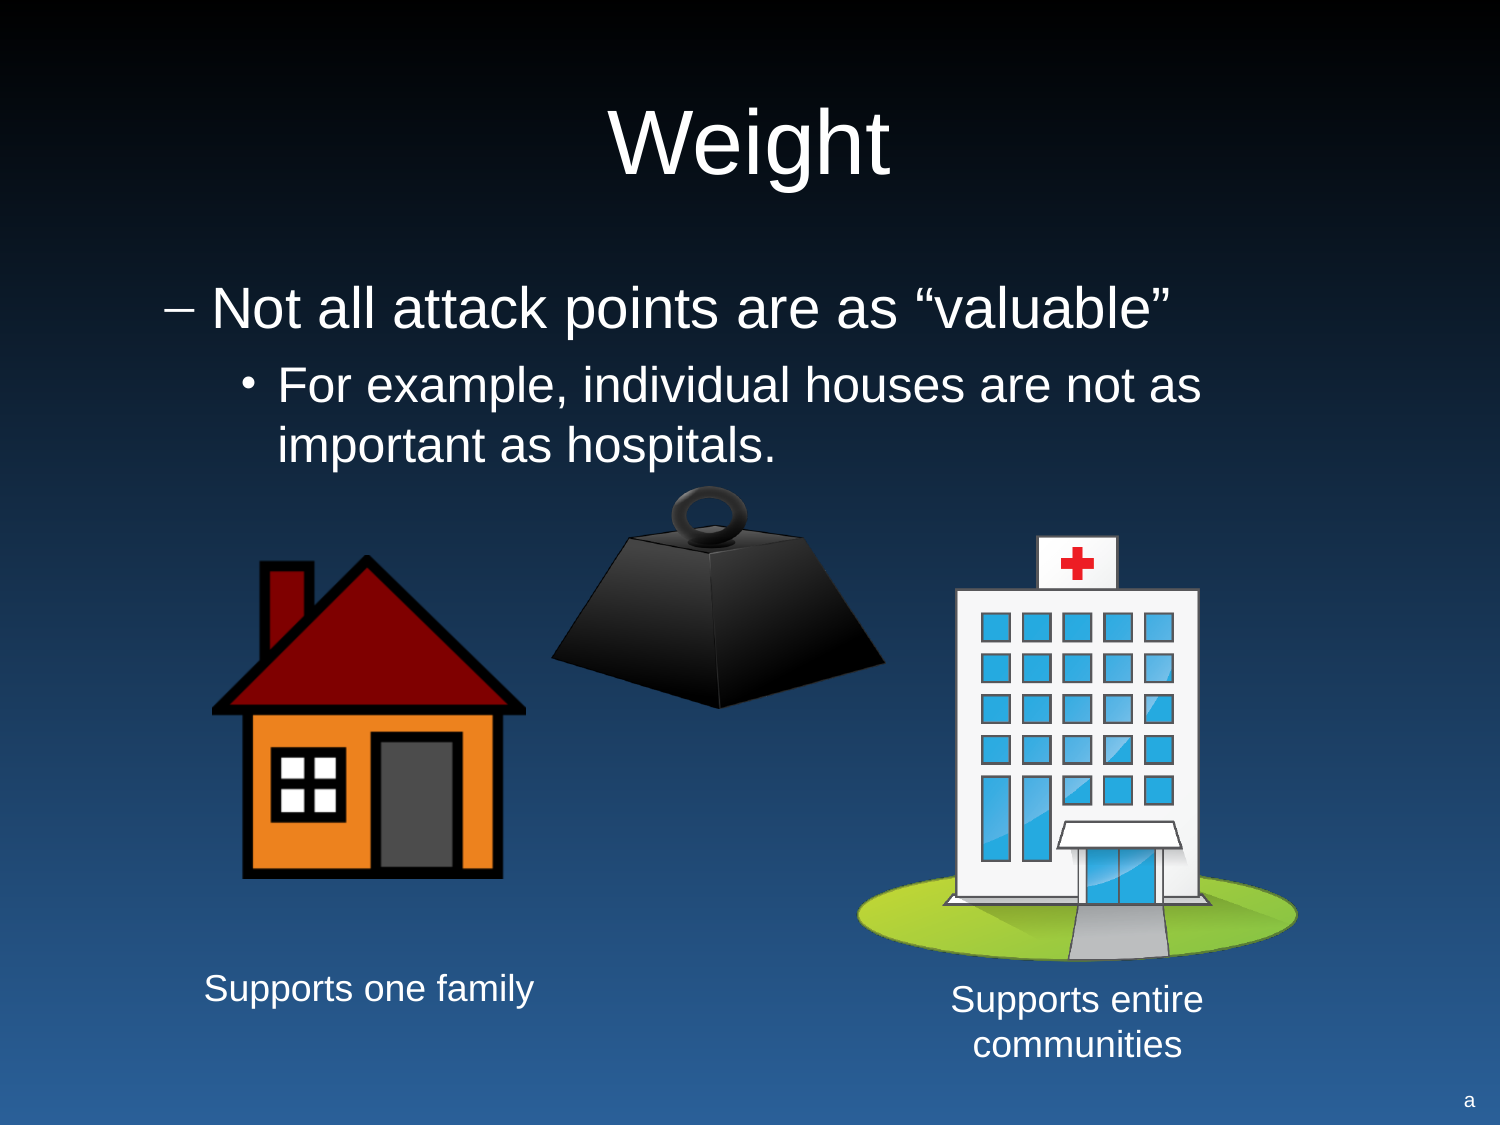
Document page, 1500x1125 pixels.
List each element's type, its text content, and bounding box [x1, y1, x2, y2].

text_box a [1449, 1079, 1500, 1119]
text_box Supports one family [188, 956, 550, 1017]
list Not all attack points are as “valuable” For example, individual houses are not as important as hospitals. [75, 262, 1425, 1005]
title Weight [75, 45, 1425, 232]
picture [212, 555, 526, 879]
text_box Supports entire communities [894, 991, 1260, 1073]
picture [551, 486, 1318, 991]
